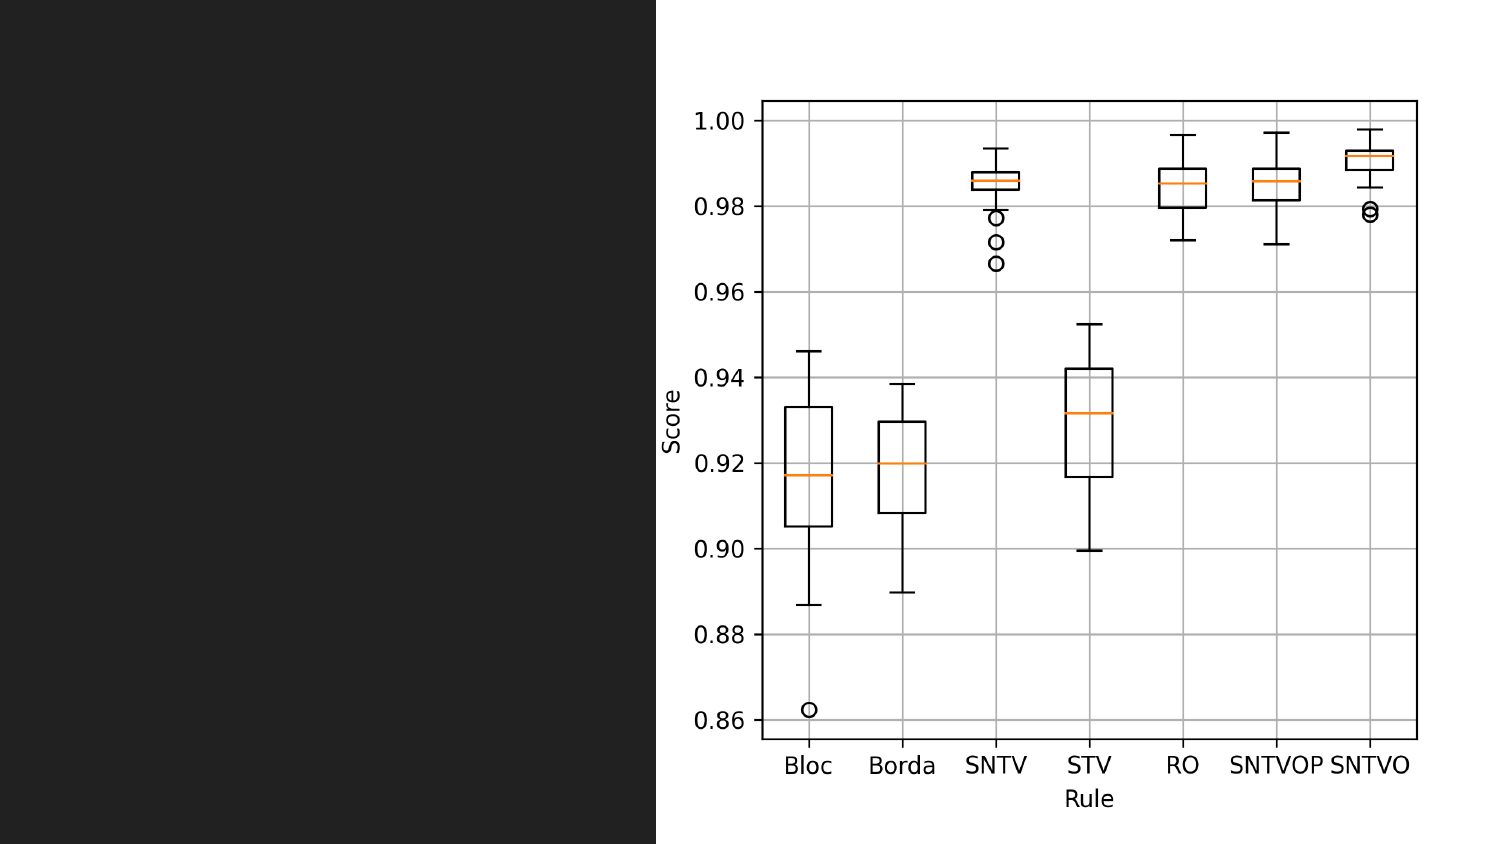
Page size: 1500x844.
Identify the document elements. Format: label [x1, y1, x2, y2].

picture [655, 0, 1500, 844]
